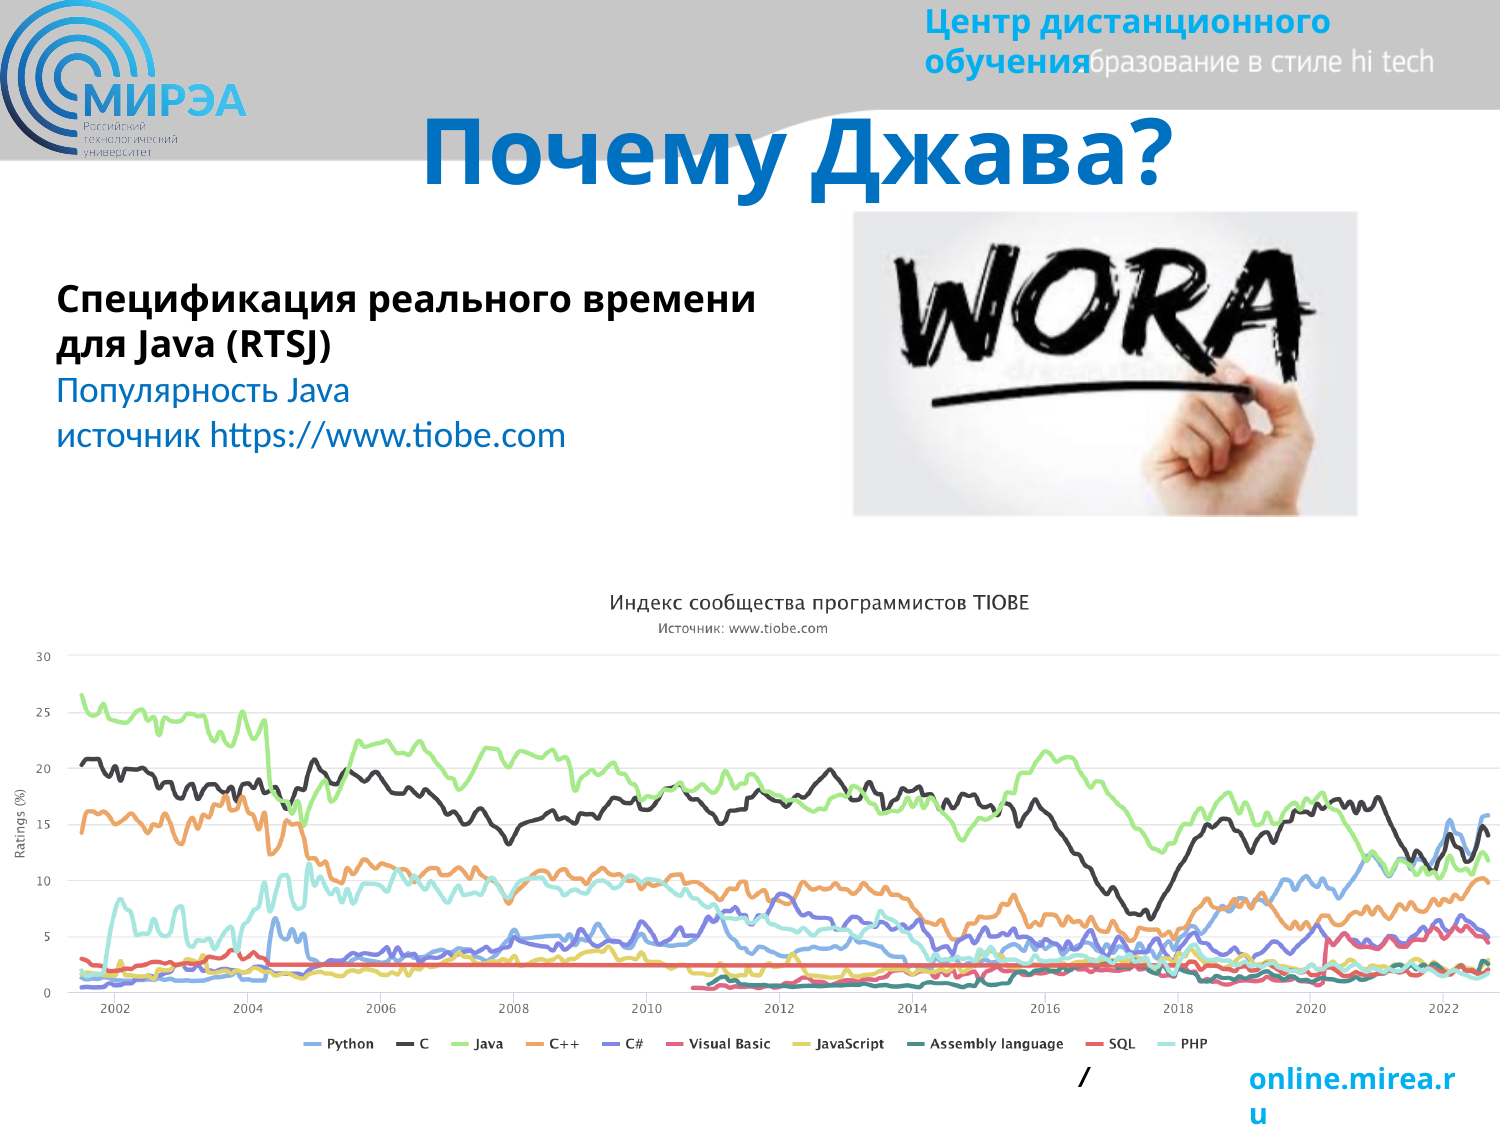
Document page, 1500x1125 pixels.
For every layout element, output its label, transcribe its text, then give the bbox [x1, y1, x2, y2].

picture [2, 581, 1500, 1067]
title Почему Джава? [41, 22, 1500, 212]
picture [496, 211, 1410, 517]
picture [0, 0, 247, 159]
text_box Спецификация реального времени для Java (RTSJ) Популярность Java источник https://www.tiobe.com [41, 267, 496, 463]
slide_number 7 [1059, 1067, 1397, 1103]
